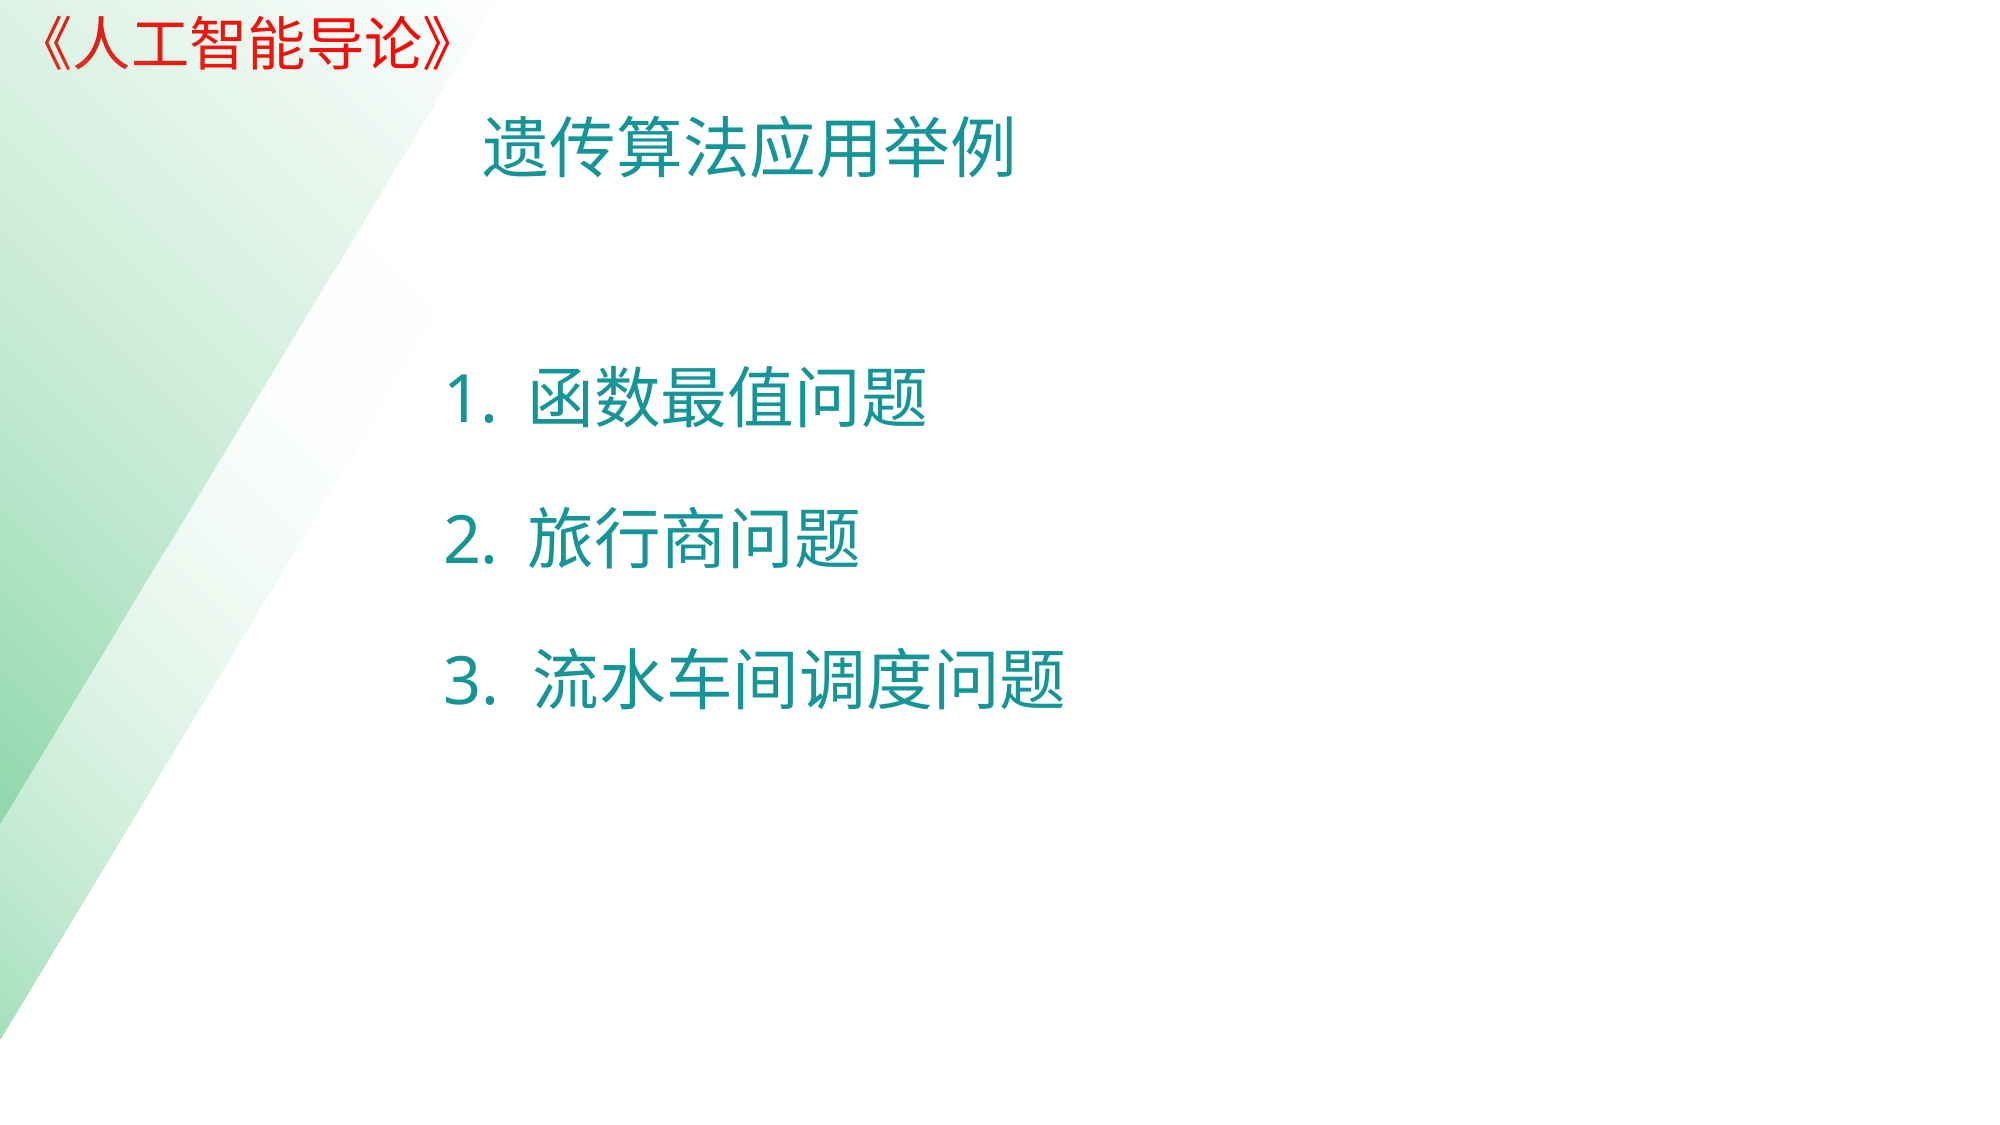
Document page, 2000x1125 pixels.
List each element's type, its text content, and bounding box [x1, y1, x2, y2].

text_box 函数最值问题 旅行商问题 3. 流水车间调度问题 [591, 308, 1496, 997]
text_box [0, 0, 591, 1039]
text_box 遗传算法应用举例 [591, 4, 1338, 239]
